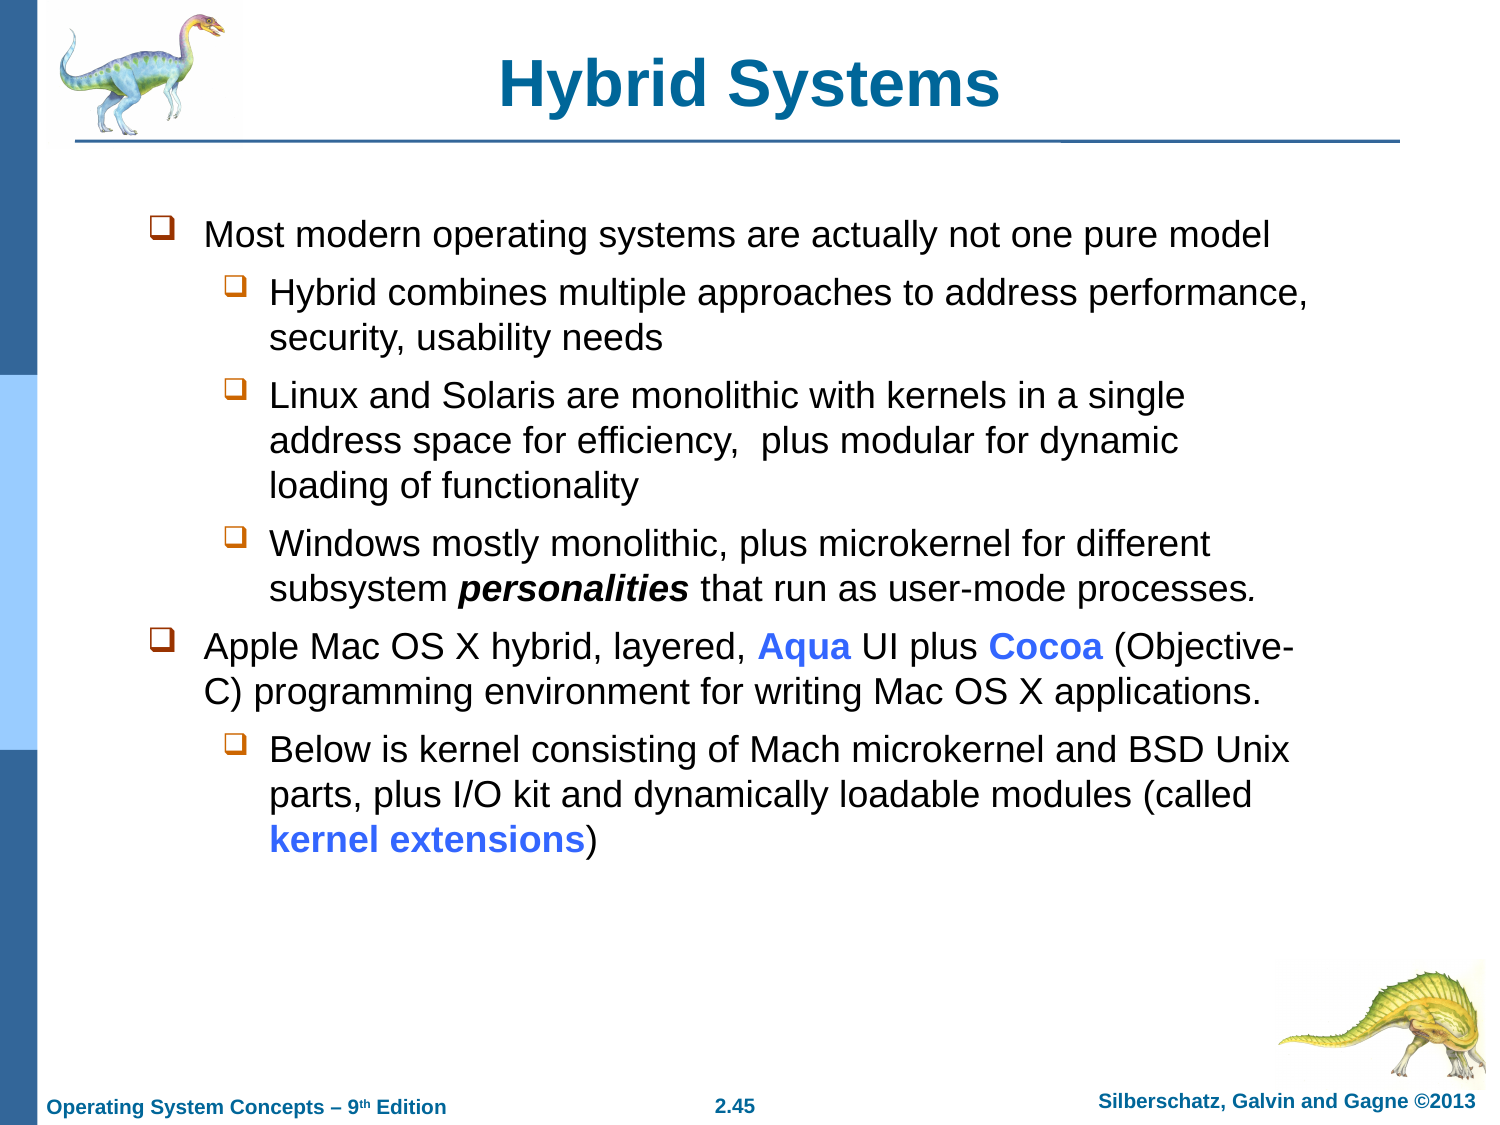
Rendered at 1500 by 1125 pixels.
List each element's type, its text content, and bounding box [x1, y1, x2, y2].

list Most modern operating systems are actually not one pure model Hybrid combines multiple approaches to address performance, security, usability needs Linux and Solaris are monolithic with kernels in a single address space for efficiency, plus modular for dynamic loading of functionality Windows mostly monolithic, plus microkernel for different subsystem personalities that run as user-mode processes. Apple Mac OS X hybrid, layered, Aqua UI plus Cocoa (Objective-C) programming environment for writing Mac OS X applications. Below is kernel consisting of Mach microkernel and BSD Unix parts, plus I/O kit and dynamically loadable modules (called kernel extensions) [132, 202, 1325, 946]
picture [46, 0, 243, 149]
title Hybrid Systems [75, 32, 1425, 128]
picture [1275, 959, 1486, 1090]
